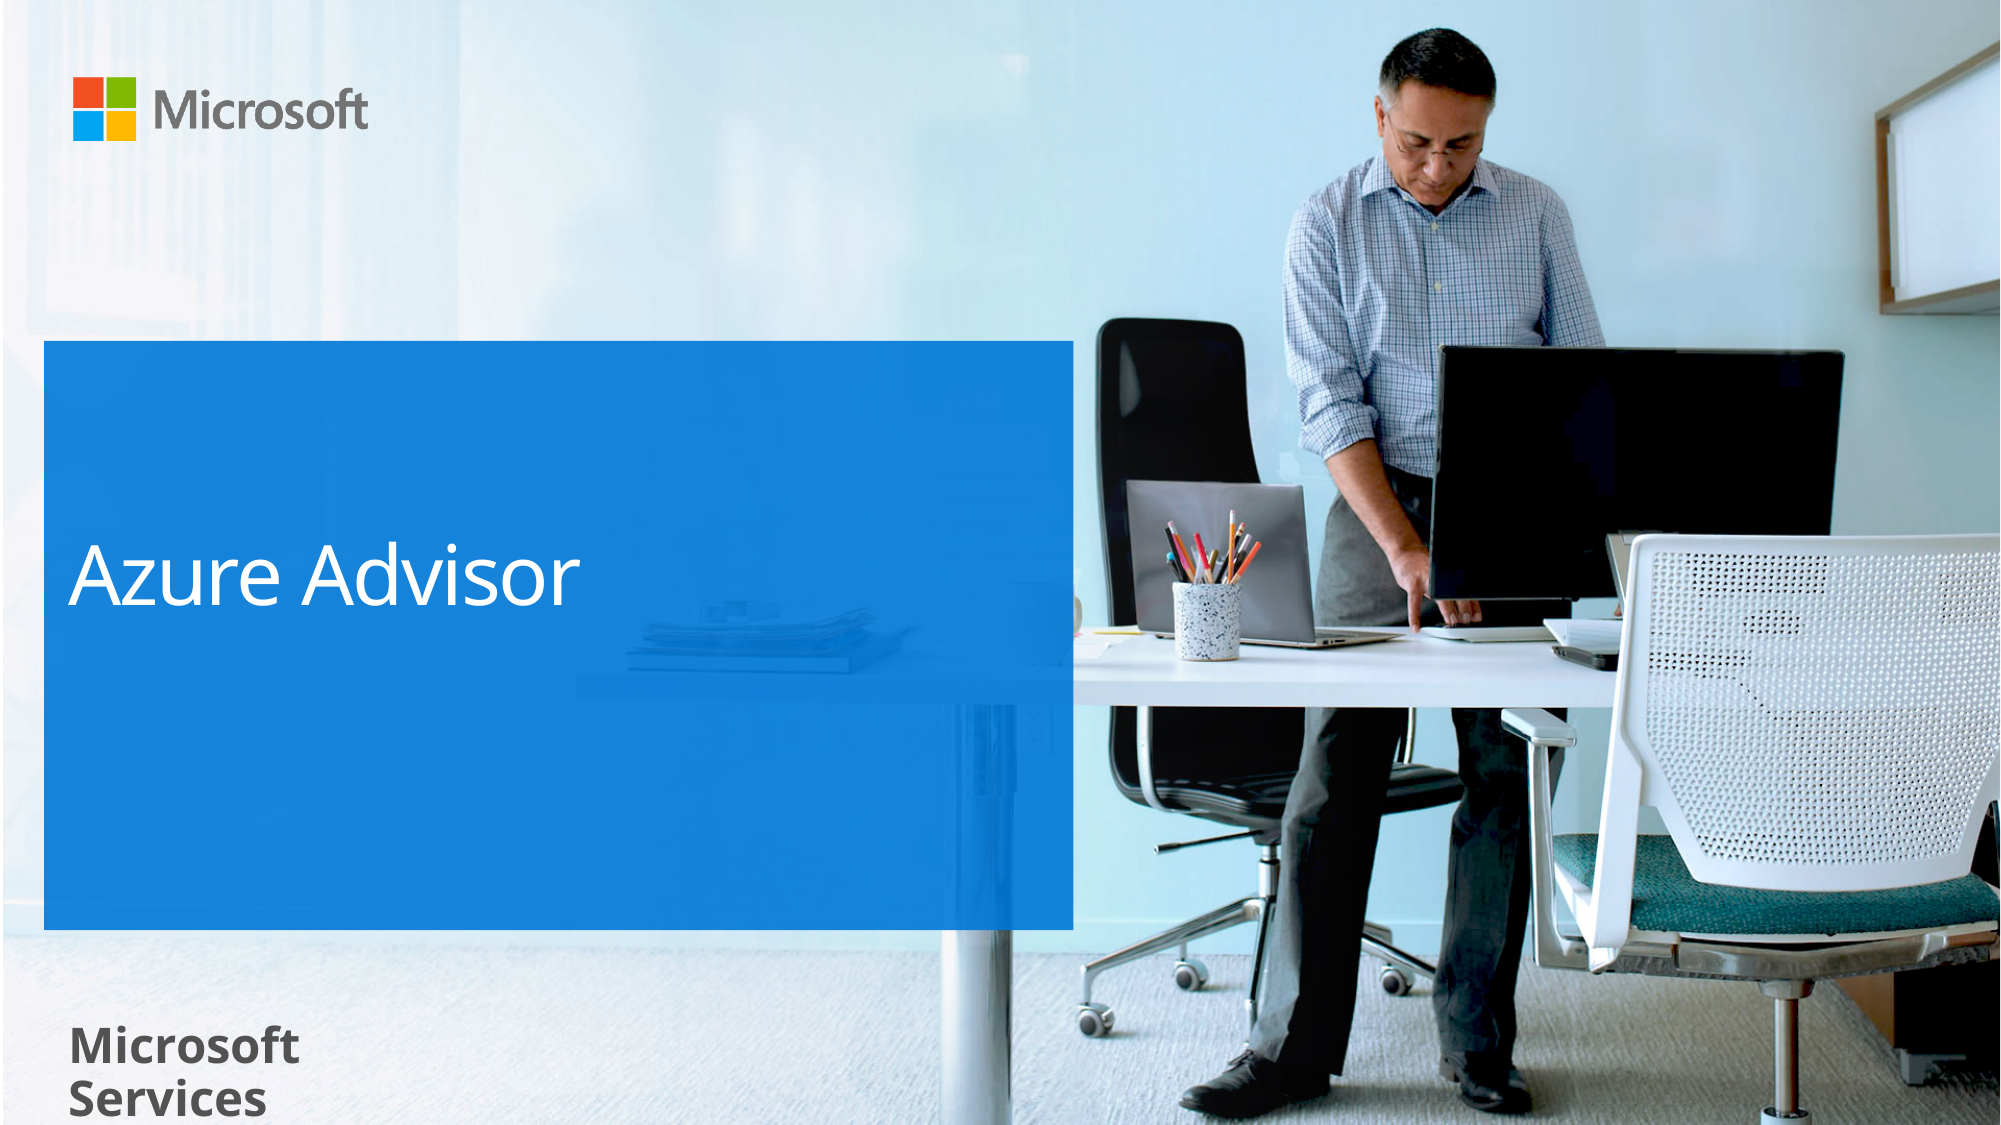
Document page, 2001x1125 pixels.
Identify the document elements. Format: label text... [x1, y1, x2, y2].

title Azure Advisor [44, 341, 1074, 931]
picture [3, 0, 2001, 1125]
